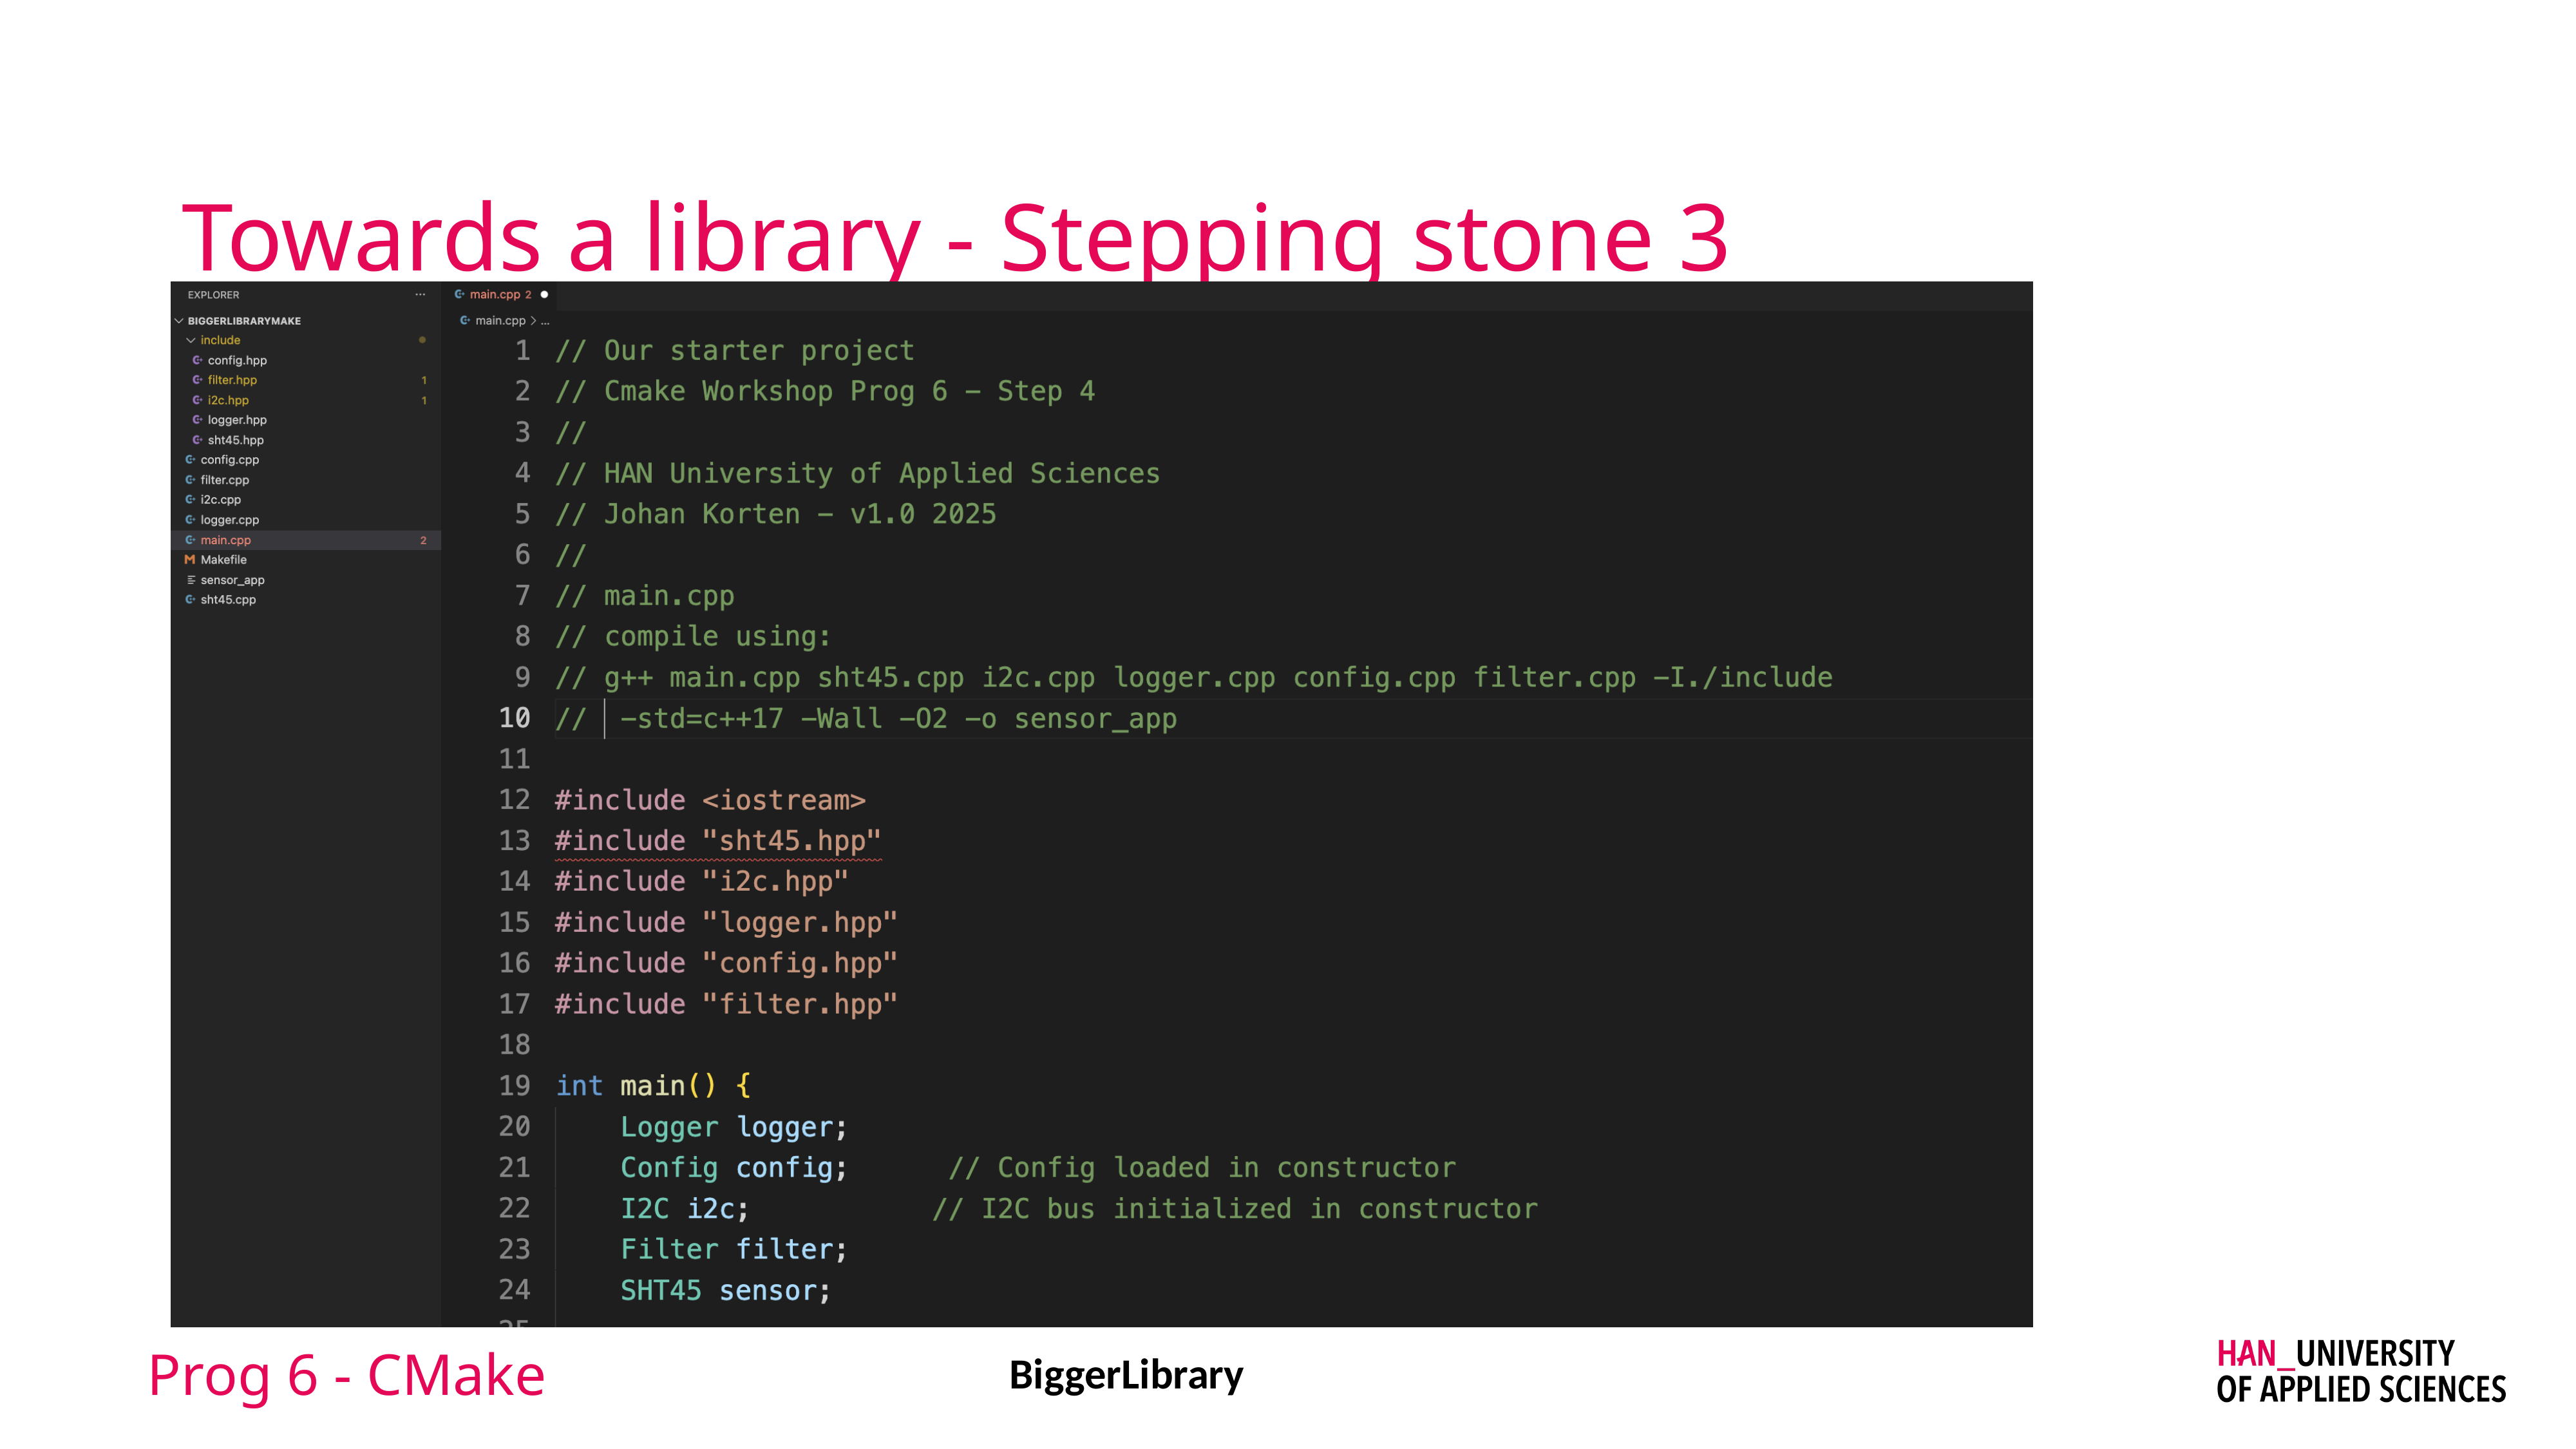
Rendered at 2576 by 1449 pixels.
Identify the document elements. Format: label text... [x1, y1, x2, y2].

text_box BiggerLibrary [916, 1341, 1338, 1403]
picture [171, 281, 2033, 1327]
picture [2209, 1313, 2540, 1449]
title Towards a library - Stepping stone 3 [176, 77, 2400, 296]
